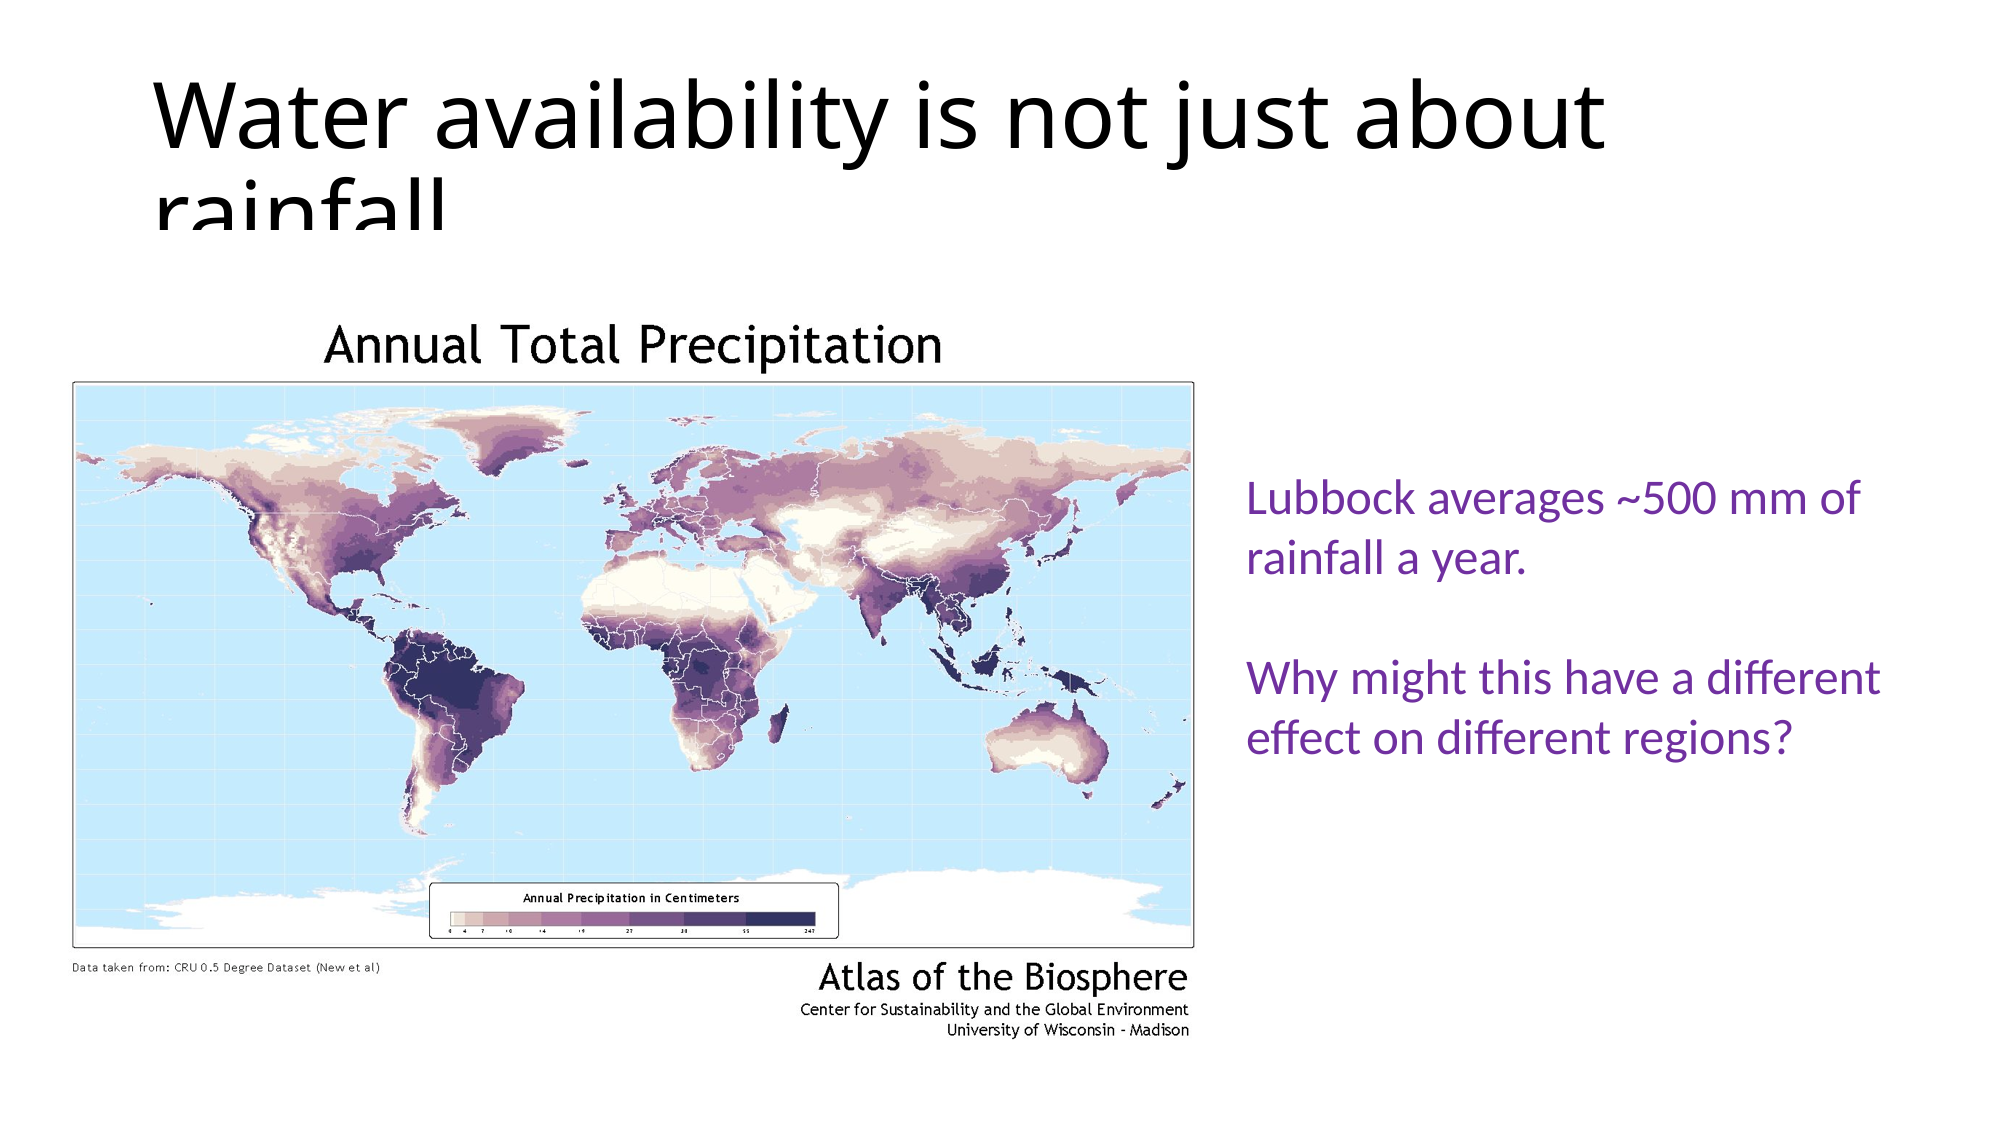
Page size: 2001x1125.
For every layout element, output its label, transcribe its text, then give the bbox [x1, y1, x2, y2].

picture [68, 230, 1197, 1099]
title Water availability is not just about rainfall [137, 59, 1863, 278]
text_box Lubbock averages ~500 mm of rainfall a year. Why might this have a different effect on different regions? [1231, 456, 1968, 772]
